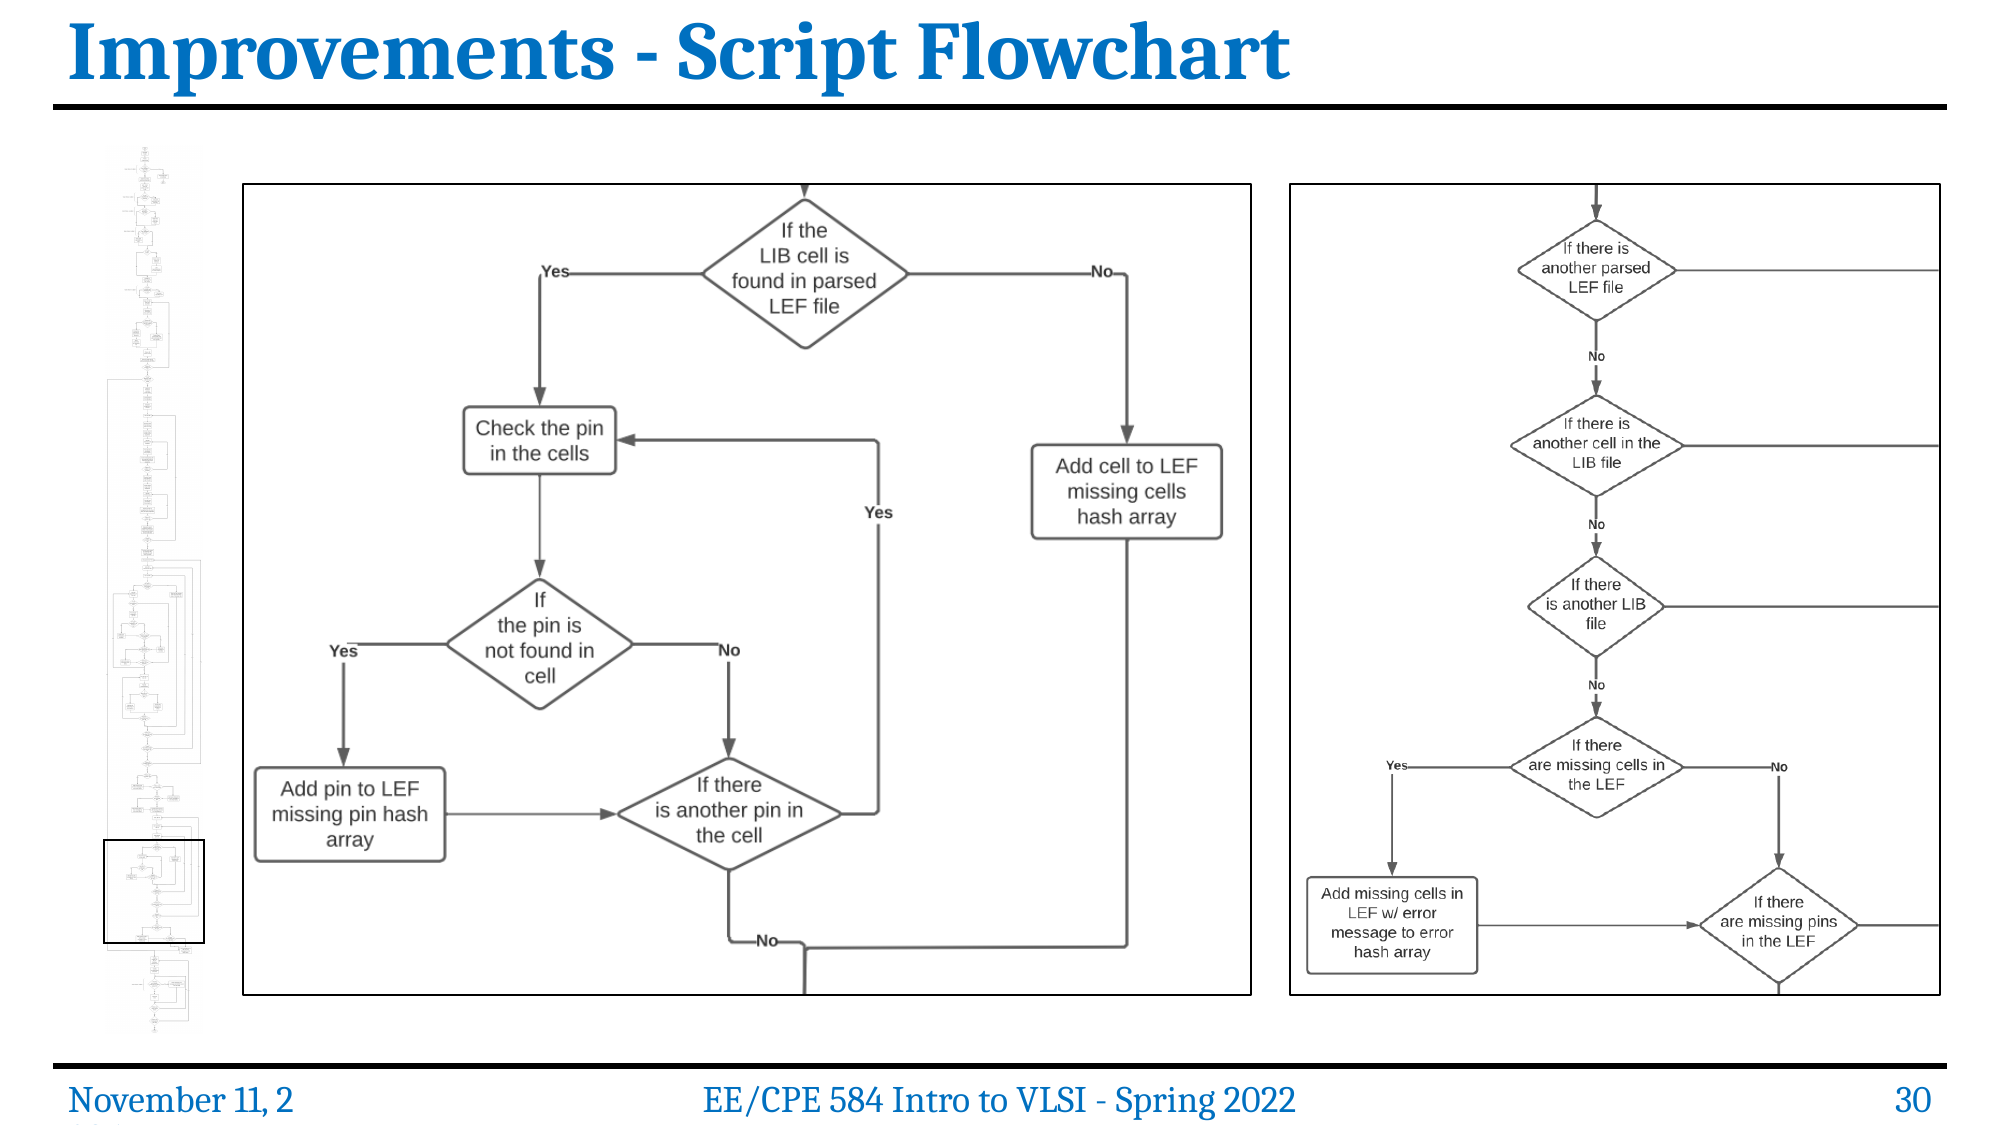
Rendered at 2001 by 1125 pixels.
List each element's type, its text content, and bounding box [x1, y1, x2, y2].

list Improvements - Script Flowchart [53, 0, 1947, 112]
picture [243, 185, 1250, 994]
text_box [105, 145, 203, 1034]
picture [1290, 185, 1939, 994]
